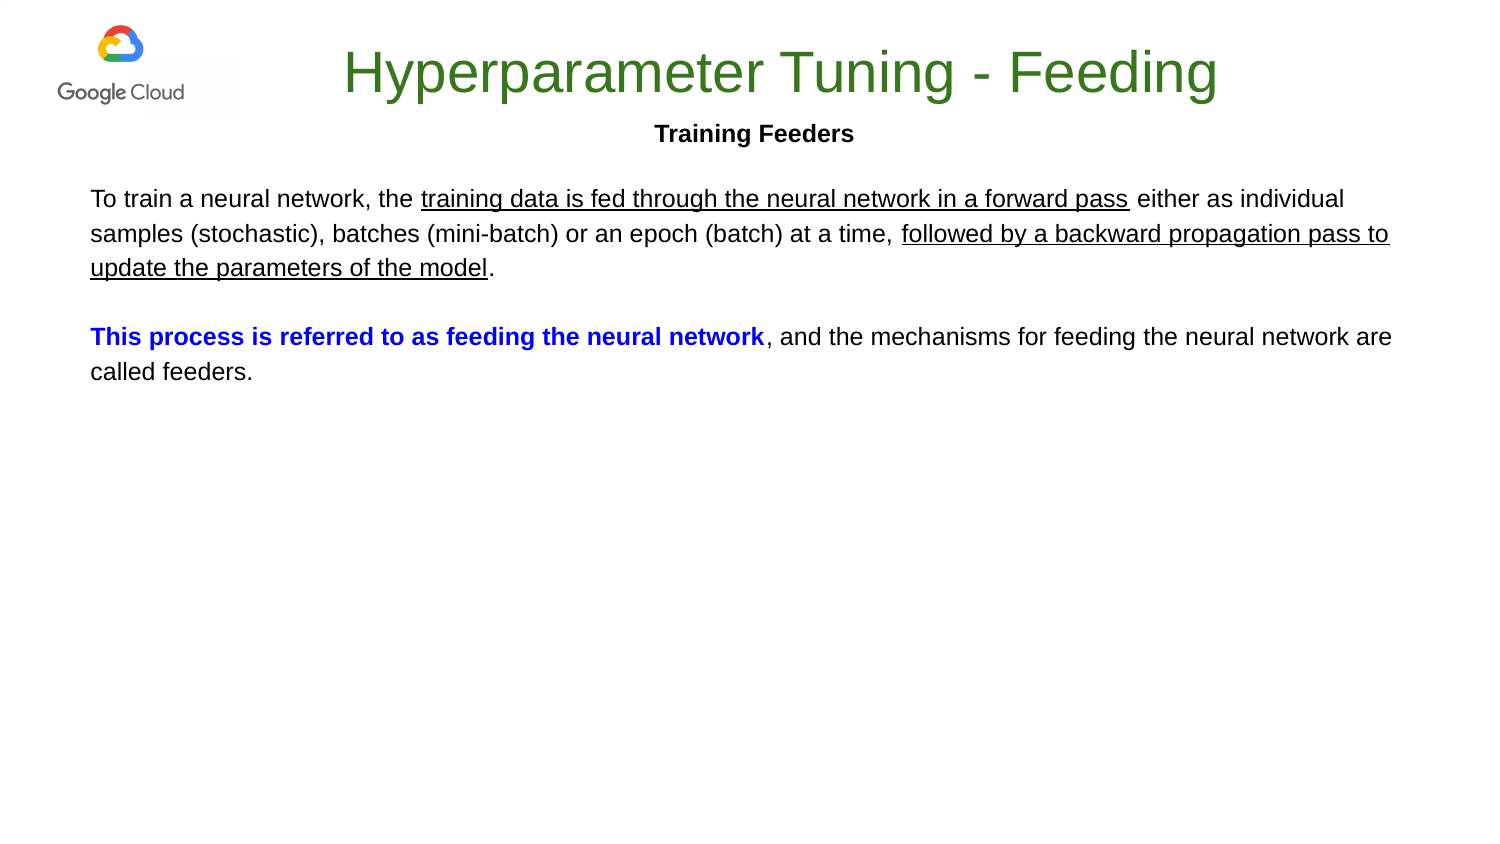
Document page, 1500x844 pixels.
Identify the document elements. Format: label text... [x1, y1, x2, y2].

subtitle Hyperparameter Tuning - Feeding [244, 19, 1481, 150]
picture [0, 0, 241, 121]
text_box Training Feeders To train a neural network, the training data is fed through the neural network in a forward pass either as individual samples (stochastic), batches (mini-batch) or an epoch (batch) at a time, followed by a backward propagation pass to update the parameters of the model. This process is referred to as feeding the neural network, and the mechanisms for feeding the neural network are called feeders. [75, 97, 1435, 788]
